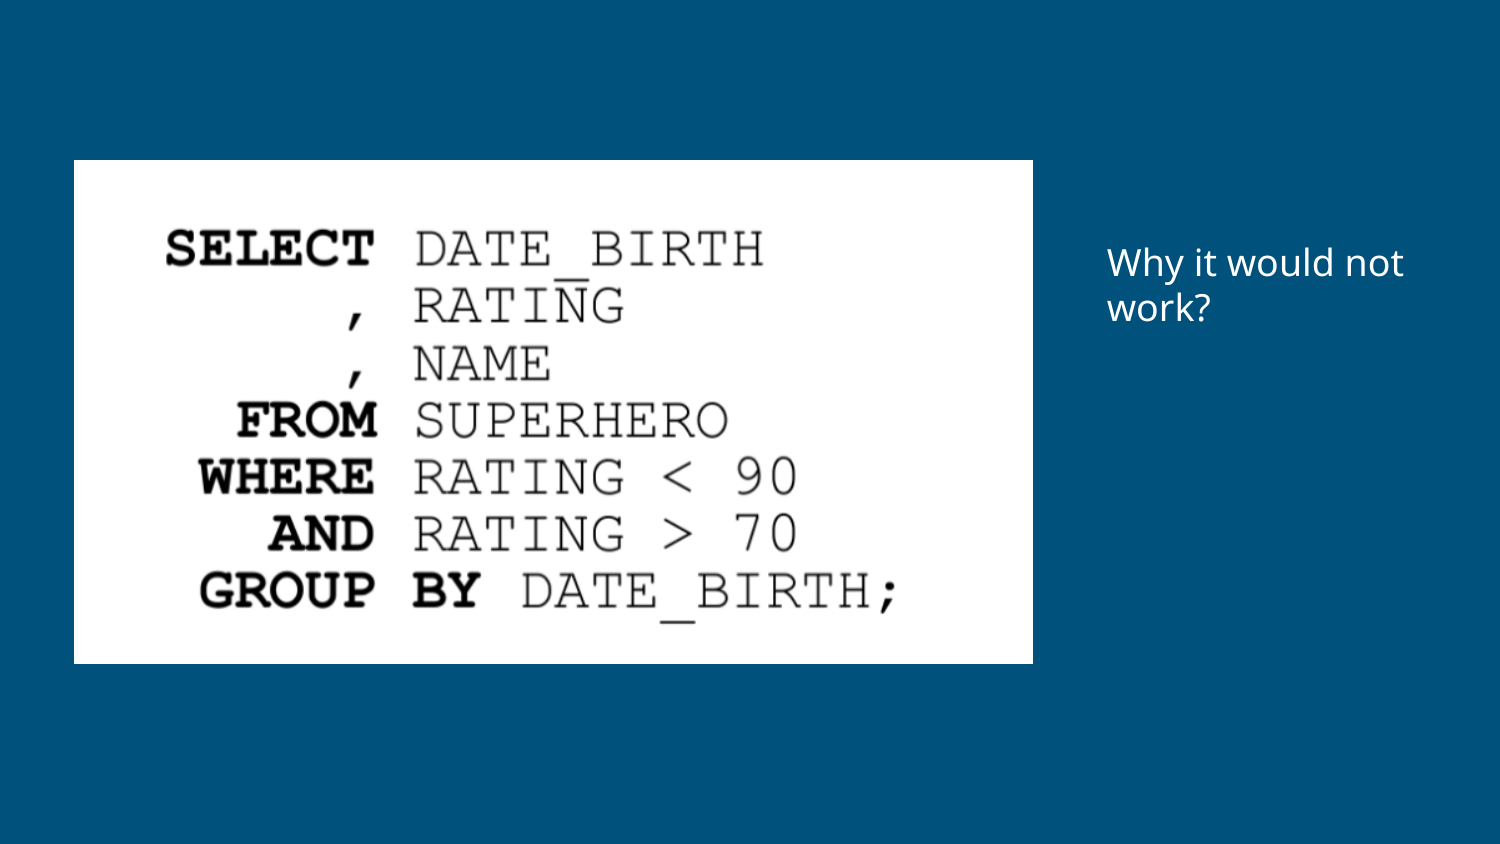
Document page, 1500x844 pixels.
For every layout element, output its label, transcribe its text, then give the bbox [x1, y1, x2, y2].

picture [75, 161, 1032, 663]
text_box Why it would not work? [1091, 223, 1440, 344]
